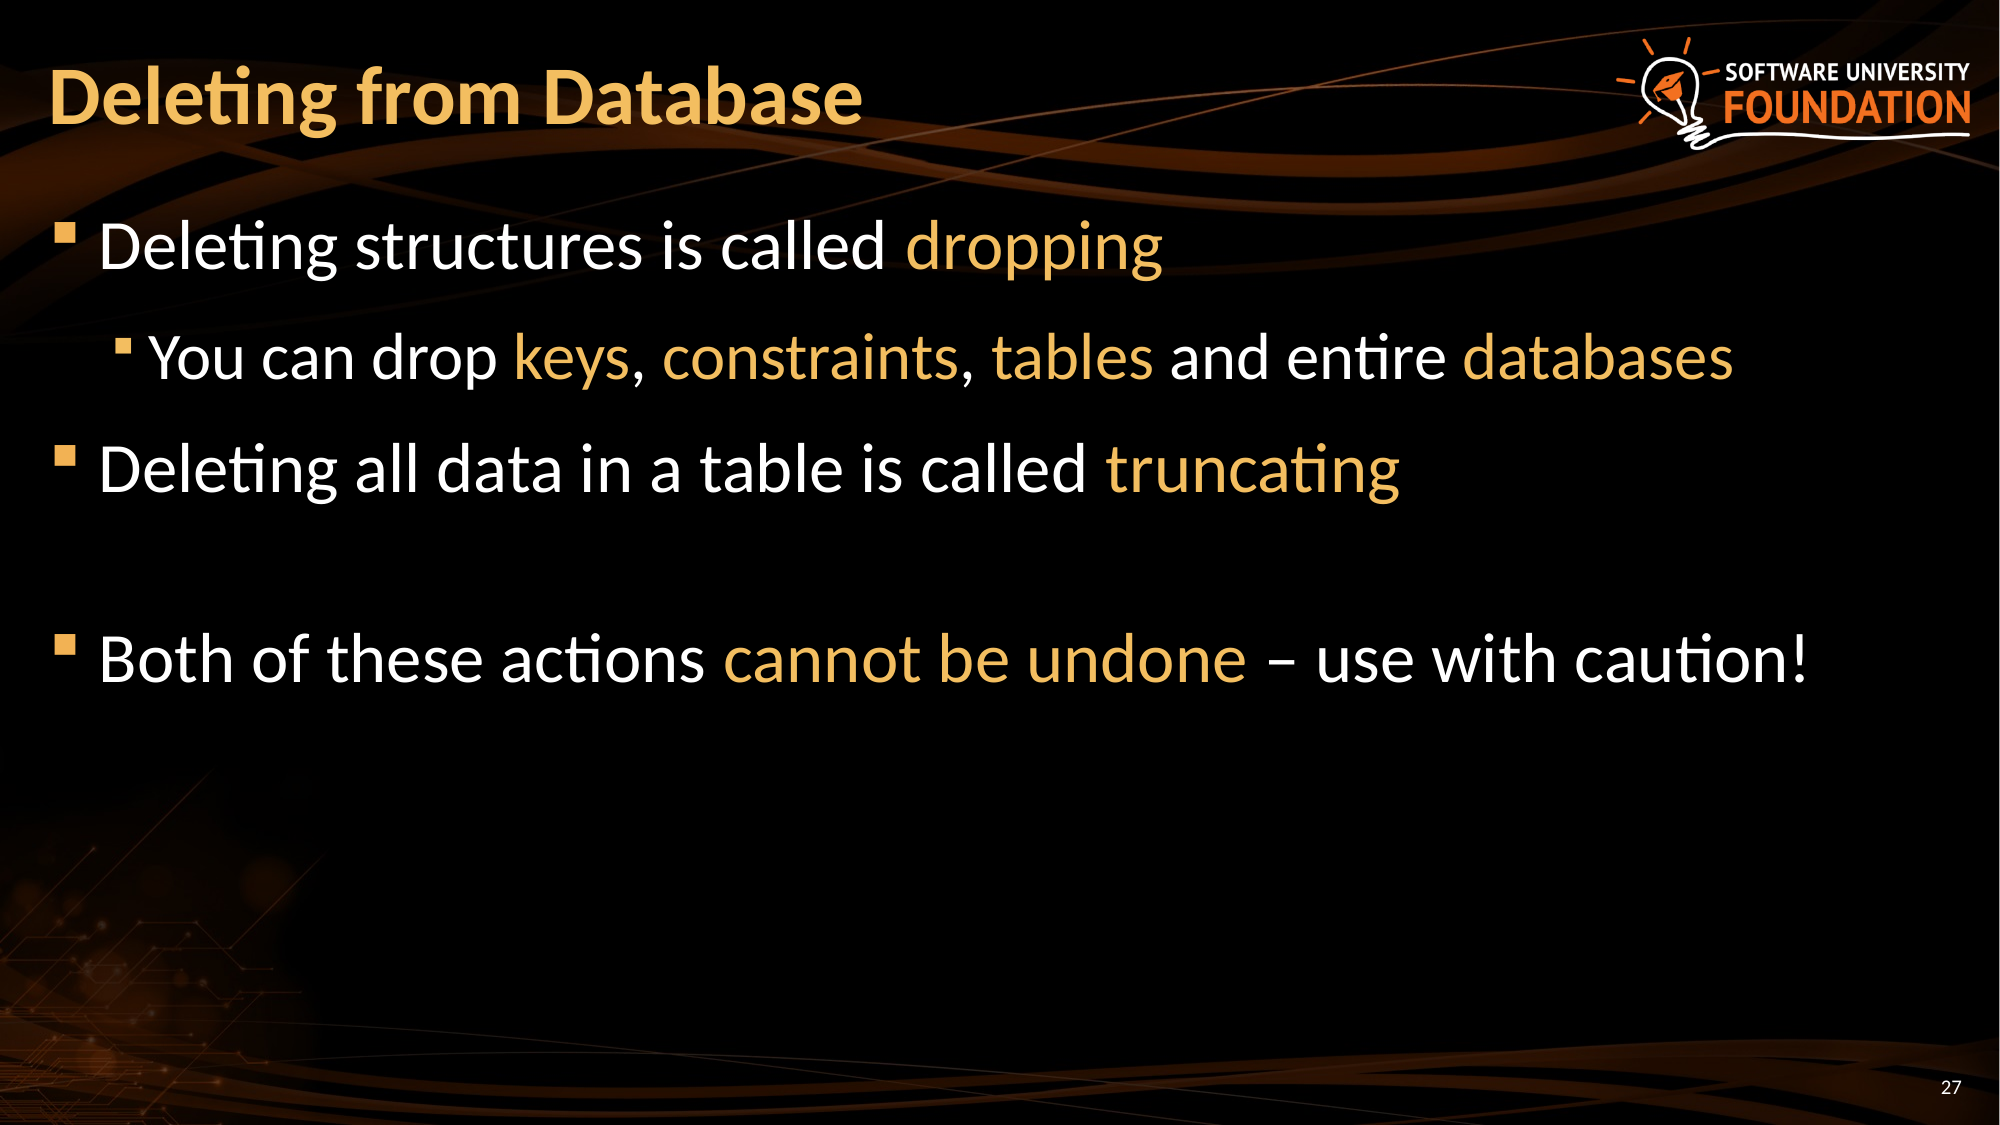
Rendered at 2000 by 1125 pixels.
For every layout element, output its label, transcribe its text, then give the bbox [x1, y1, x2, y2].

list Deleting structures is called dropping You can drop keys, constraints, tables and entire databases Deleting all data in a table is called truncating Both of these actions cannot be undone – use with caution! [31, 188, 1968, 1103]
title Deleting from Database [30, 6, 1602, 189]
picture [0, 0, 2000, 1125]
